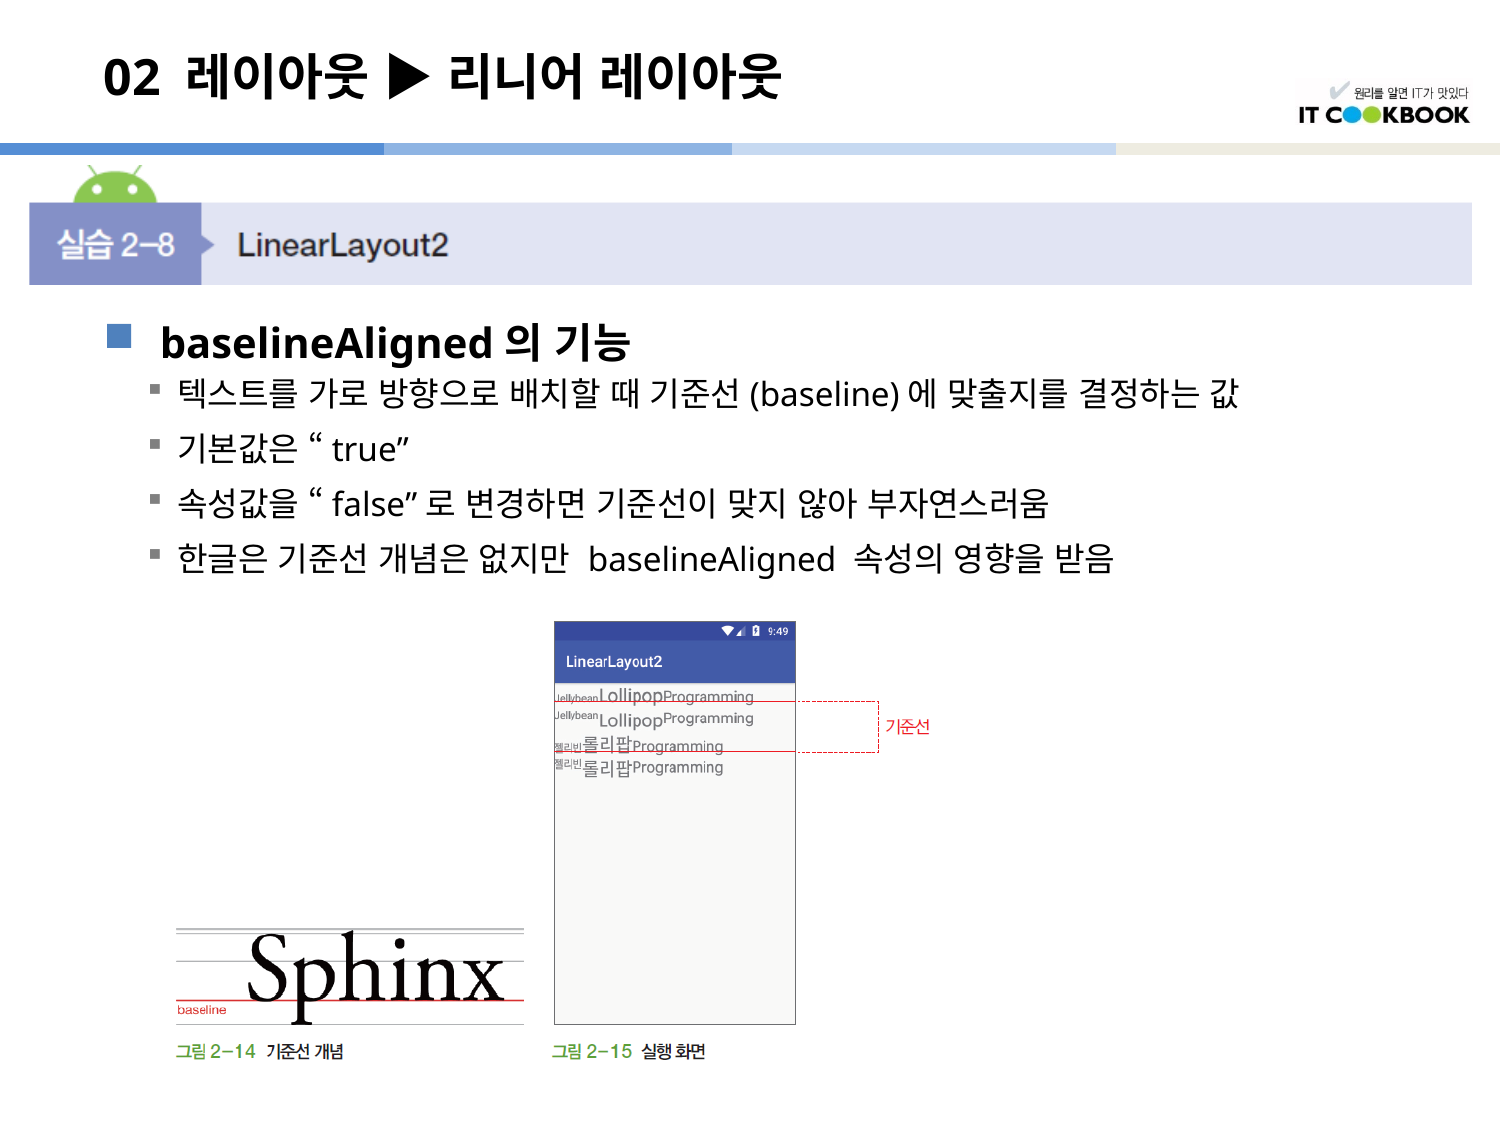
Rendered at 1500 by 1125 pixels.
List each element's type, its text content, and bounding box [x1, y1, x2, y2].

list baselineAligned의 기능 텍스트를 가로 방향으로 배치할 때 기준선(baseline)에 맞출지를 결정하는 값 기본값은 “true” 속성값을 “false”로 변경하면 기준선이 맞지 않아 부자연스러움 한글은 기준선 개념은 없지만 baselineAligned 속성의 영향을 받음 [88, 294, 1436, 1083]
picture [170, 612, 938, 1079]
picture [1295, 78, 1473, 125]
title 02 레이아웃 ▶ 리니어 레이아웃 [88, 30, 1330, 121]
picture [28, 165, 1472, 285]
